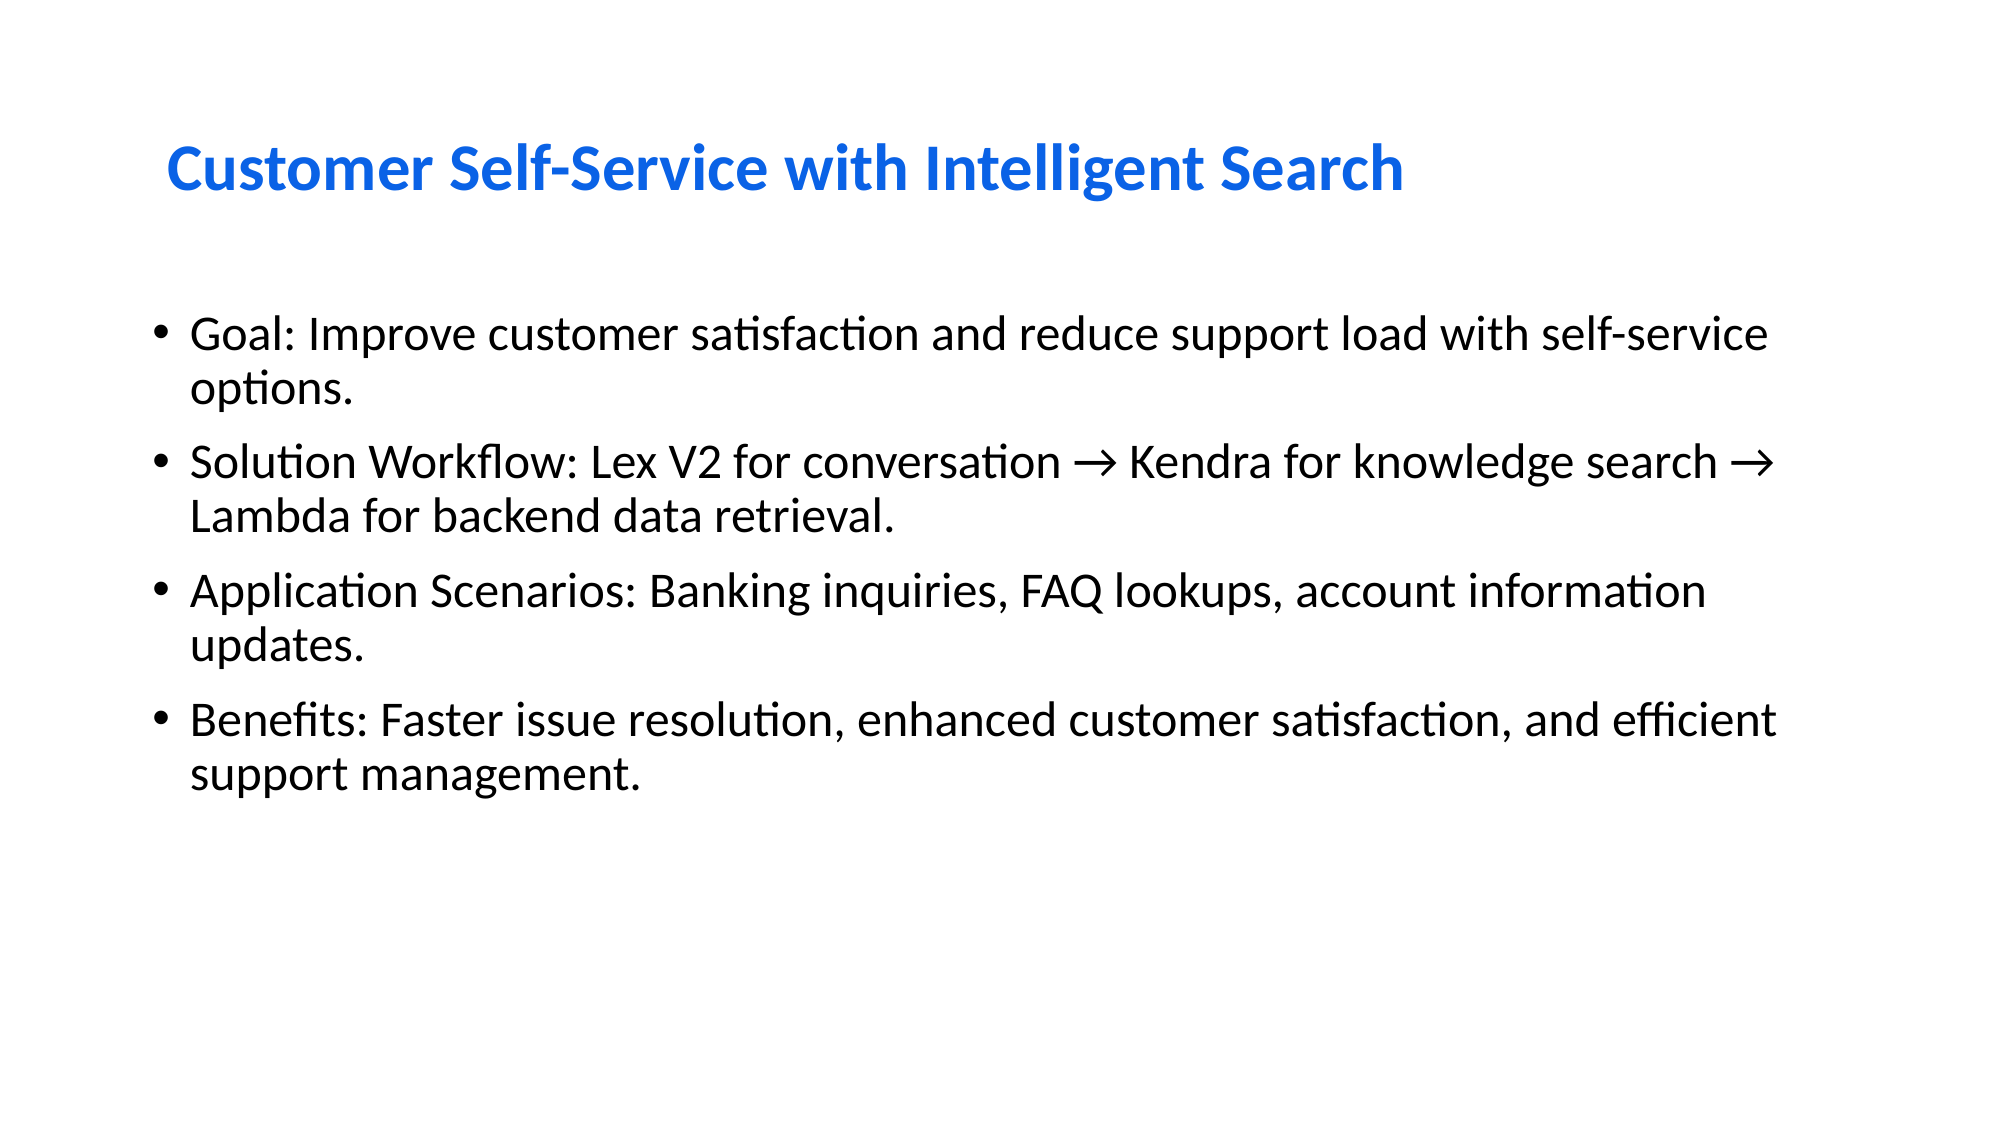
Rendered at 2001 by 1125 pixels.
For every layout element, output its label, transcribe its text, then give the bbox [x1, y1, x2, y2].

title Customer Self-Service with Intelligent Search [137, 59, 1863, 278]
list Goal: Improve customer satisfaction and reduce support load with self-service options. Solution Workflow: Lex V2 for conversation → Kendra for knowledge search → Lambda for backend data retrieval. Application Scenarios: Banking inquiries, FAQ lookups, account information updates. Benefits: Faster issue resolution, enhanced customer satisfaction, and efficient support management. [137, 299, 1863, 1014]
